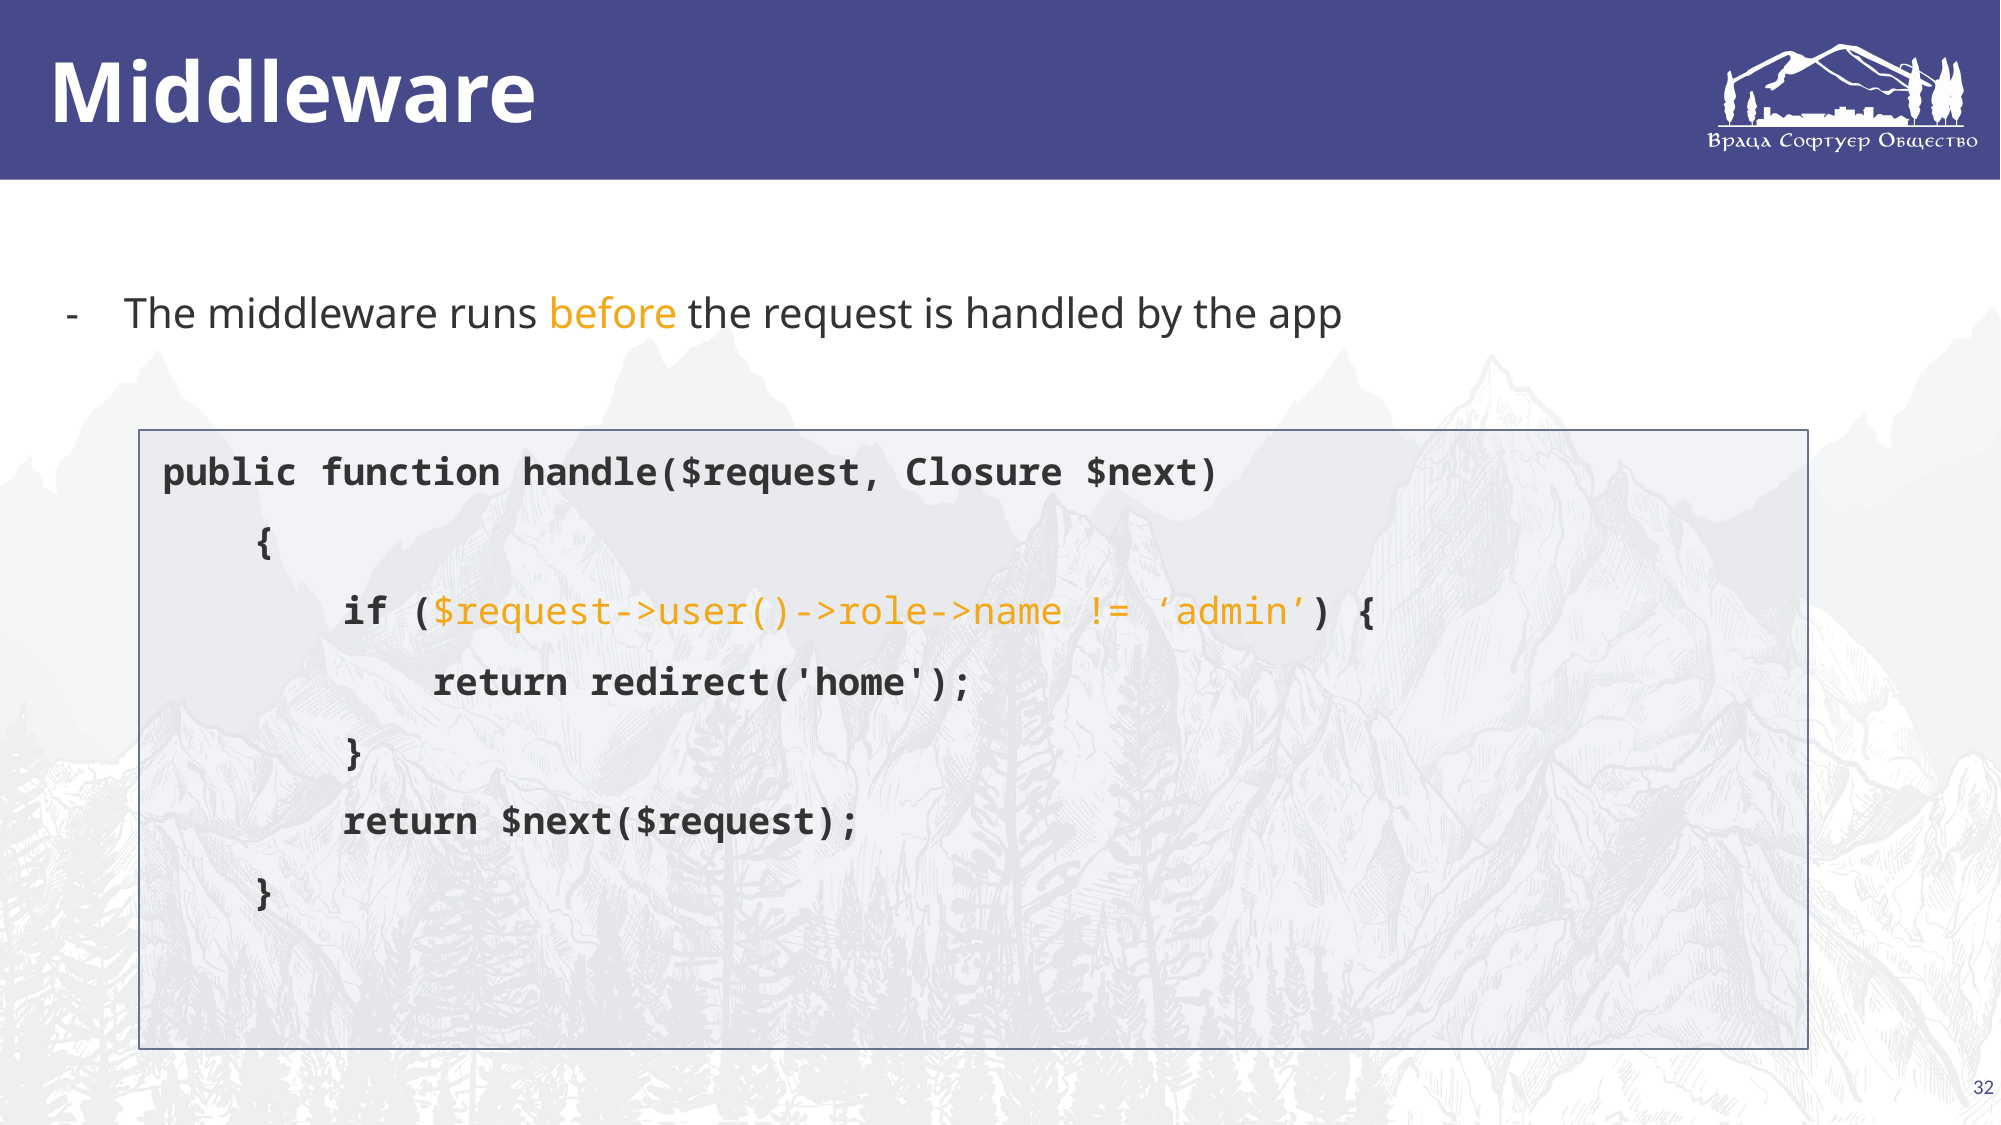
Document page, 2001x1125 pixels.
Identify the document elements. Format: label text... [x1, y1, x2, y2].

picture [1703, 19, 1981, 165]
slide_number 32 [1929, 1070, 2000, 1103]
title Middleware [31, 16, 1591, 162]
list The middleware runs before the request is handled by the app [31, 196, 1970, 1050]
text_box public function handle($request, Closure $next) { if ($request->user()->role->name != ‘admin’) { return redirect('home'); } return $next($request); } [139, 429, 1808, 1050]
